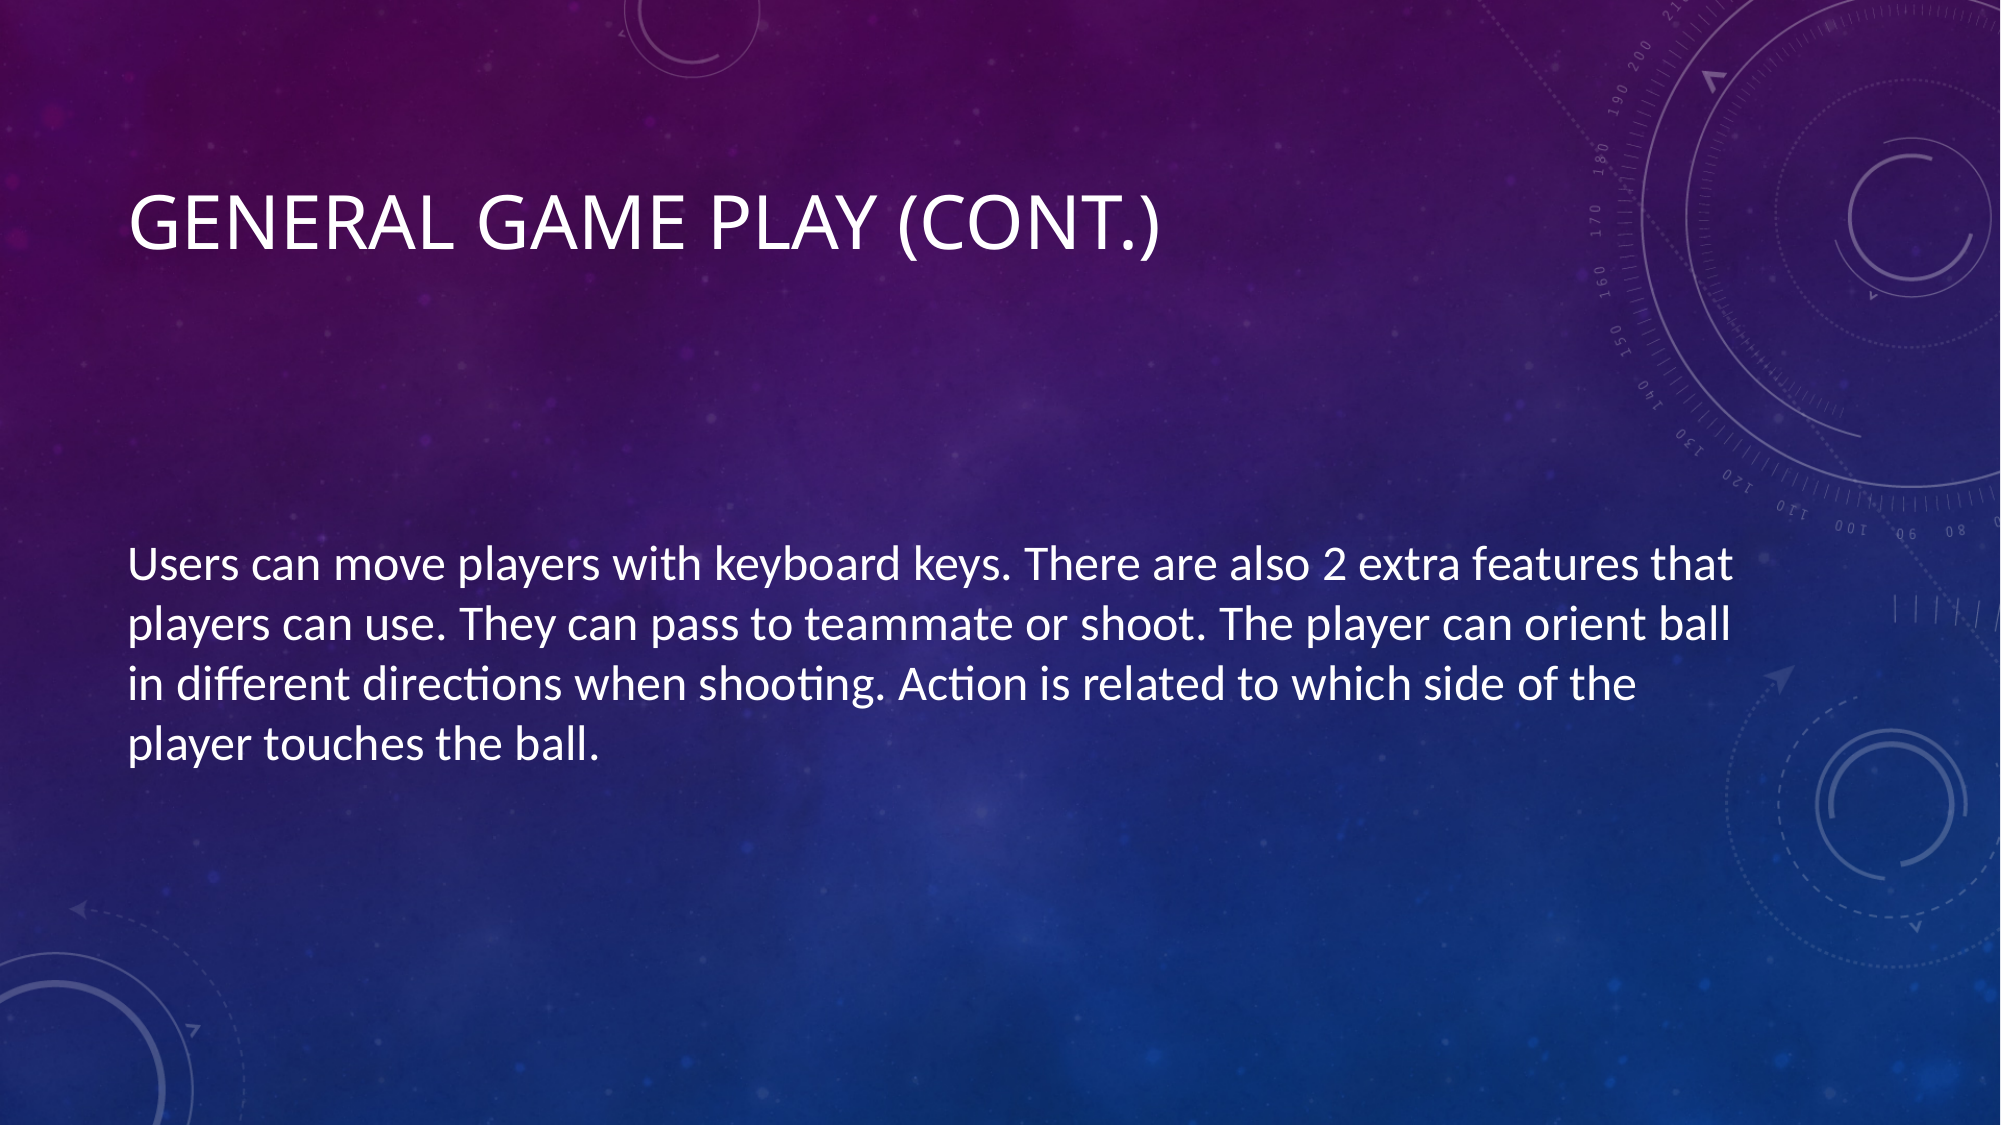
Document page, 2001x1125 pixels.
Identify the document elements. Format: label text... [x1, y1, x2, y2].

title General game play (cont.) [112, 99, 1775, 339]
list Users can move players with keyboard keys. There are also 2 extra features that players can use. They can pass to teammate or shoot. The player can orient ball in different directions when shooting. Action is related to which side of the player touches the ball. [112, 351, 1775, 950]
picture [0, 0, 2001, 1125]
